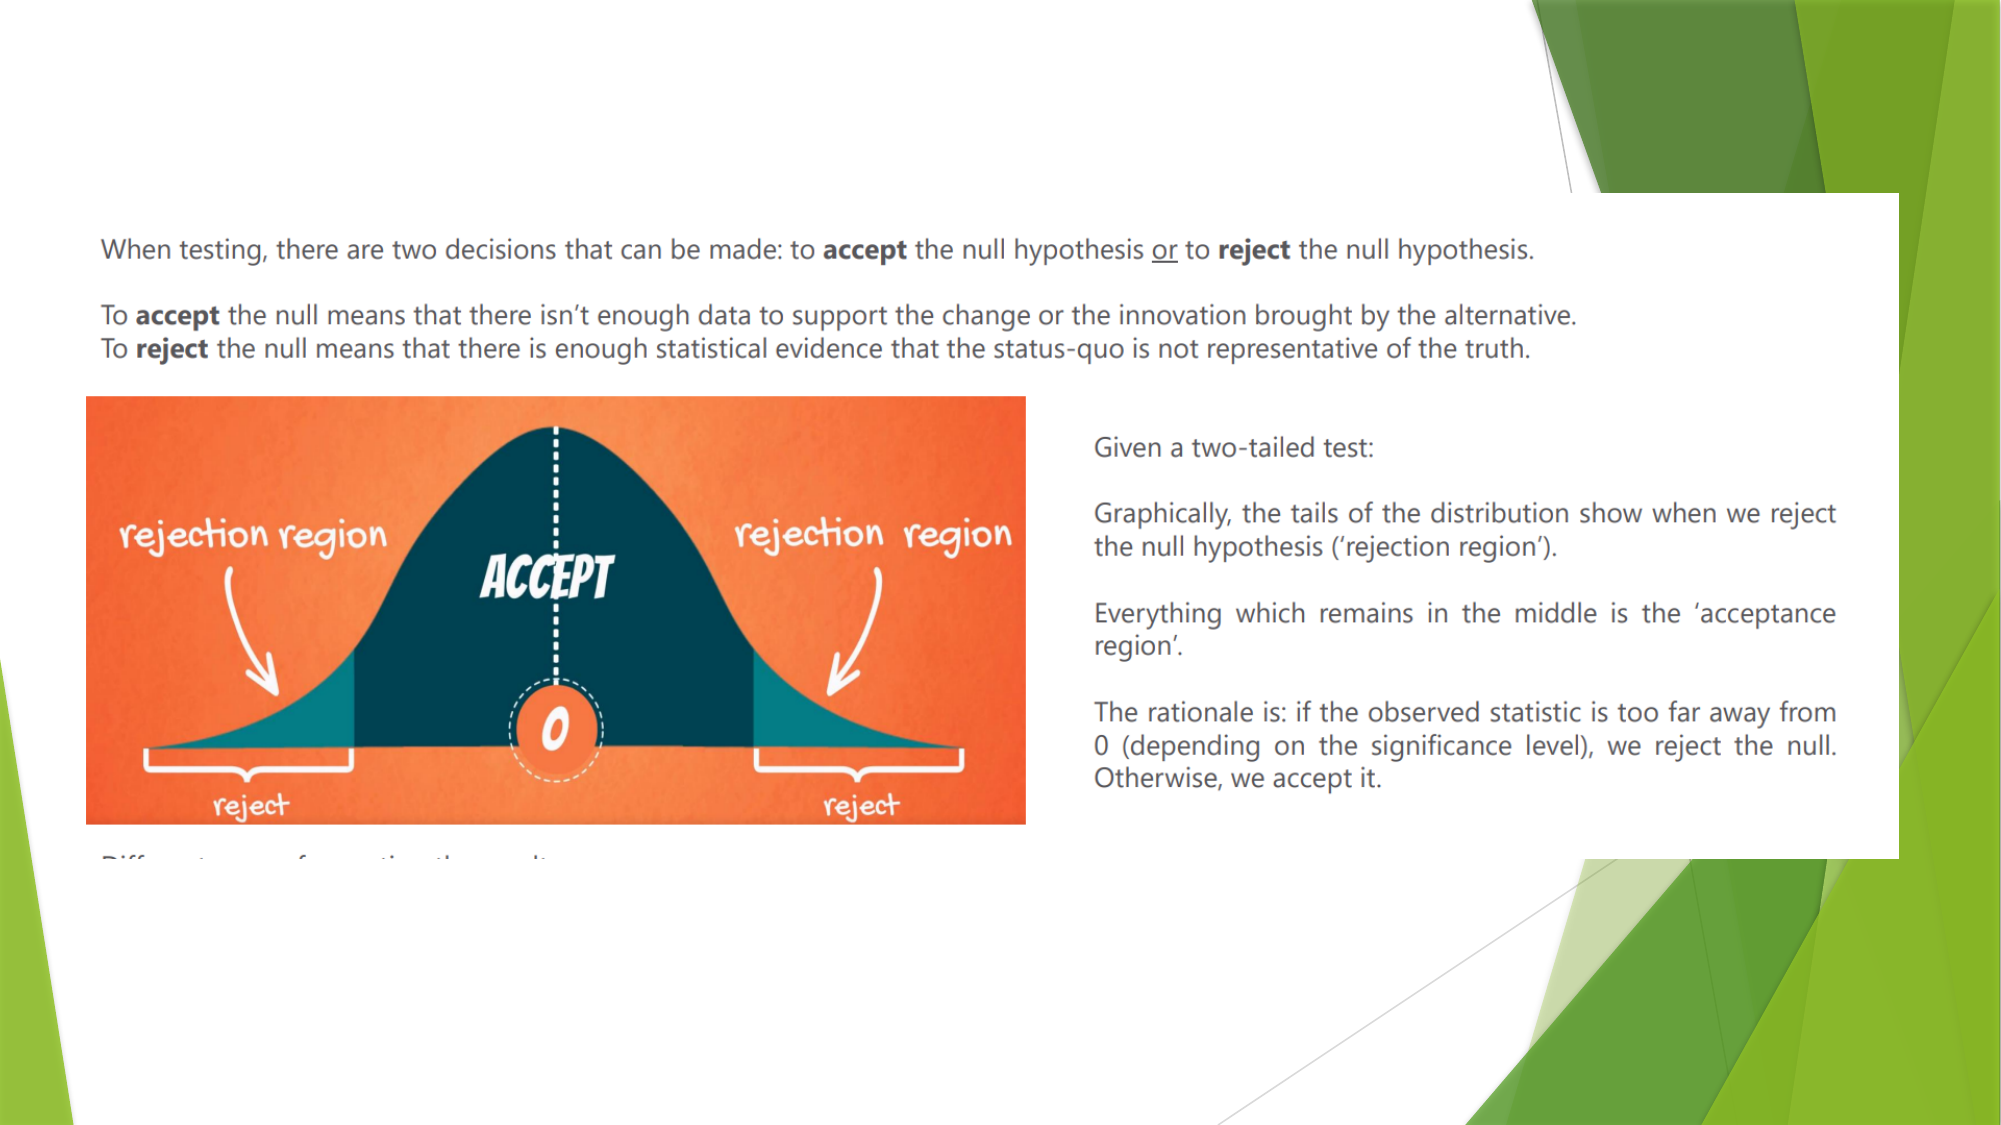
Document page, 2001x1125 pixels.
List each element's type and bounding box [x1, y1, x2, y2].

picture [59, 192, 1900, 860]
